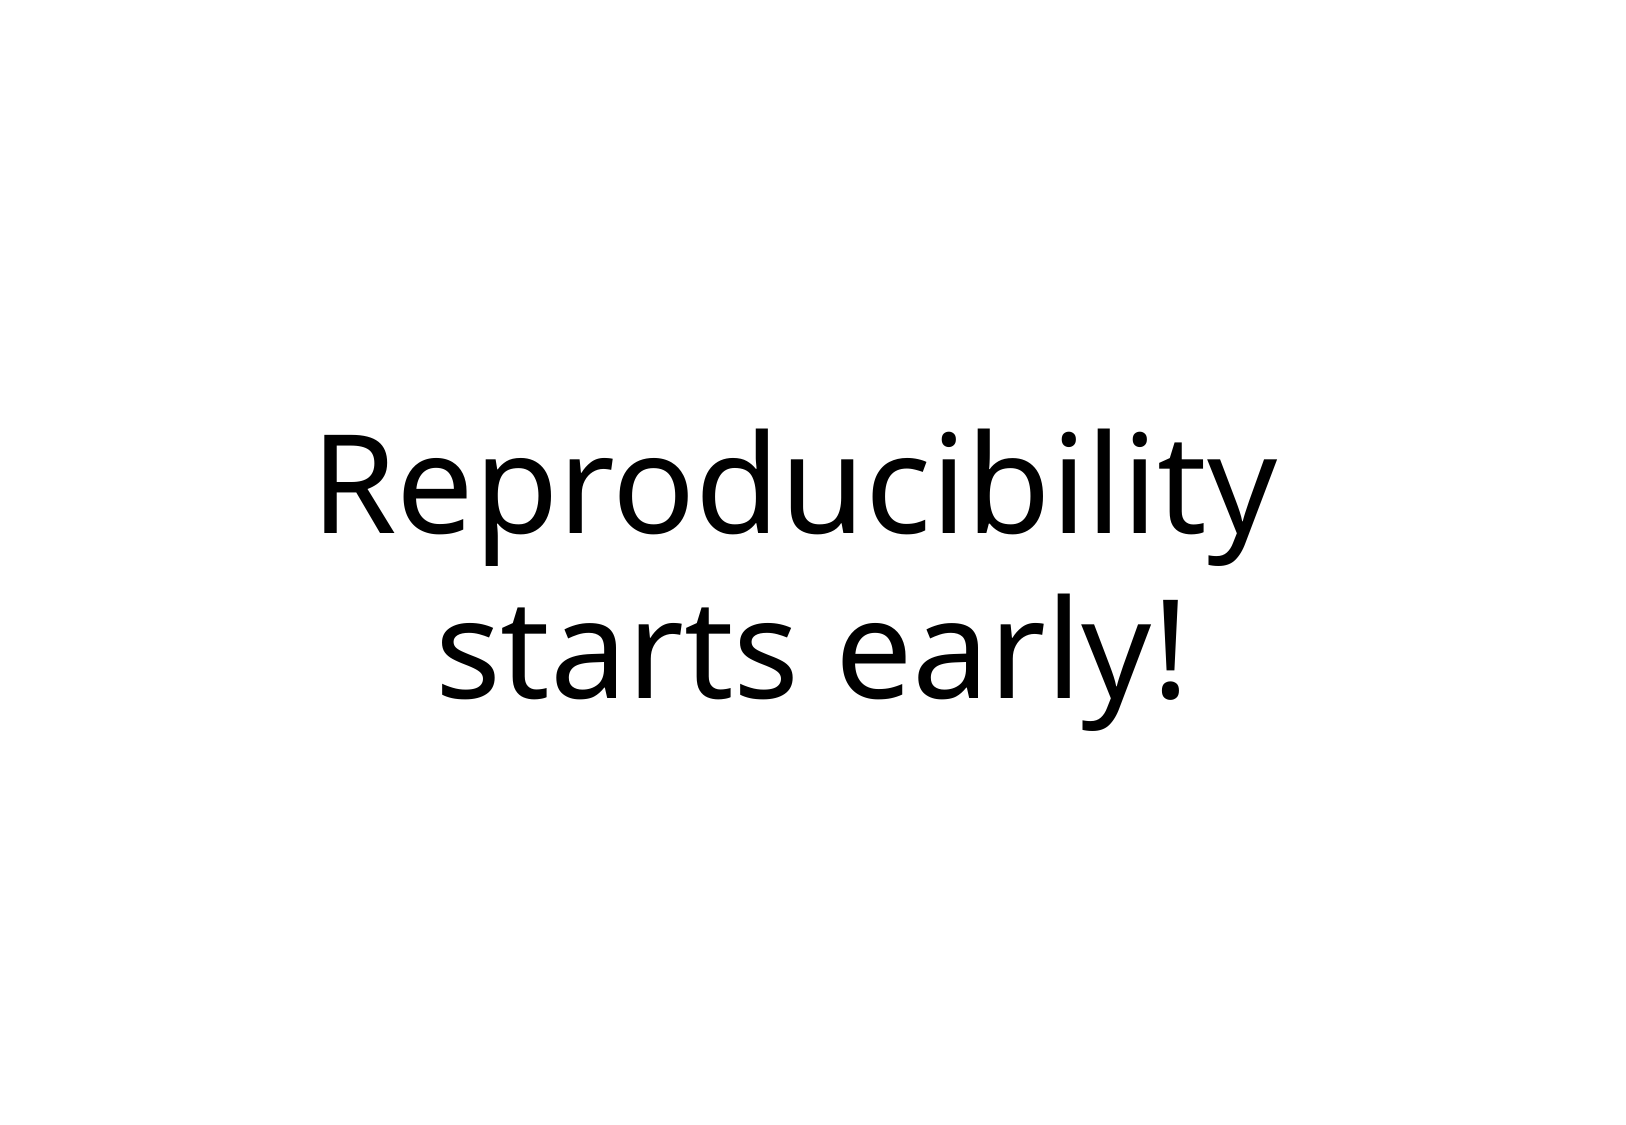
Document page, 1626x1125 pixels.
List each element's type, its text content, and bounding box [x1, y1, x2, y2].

text_box Reproducibility starts early! [296, 388, 1329, 733]
